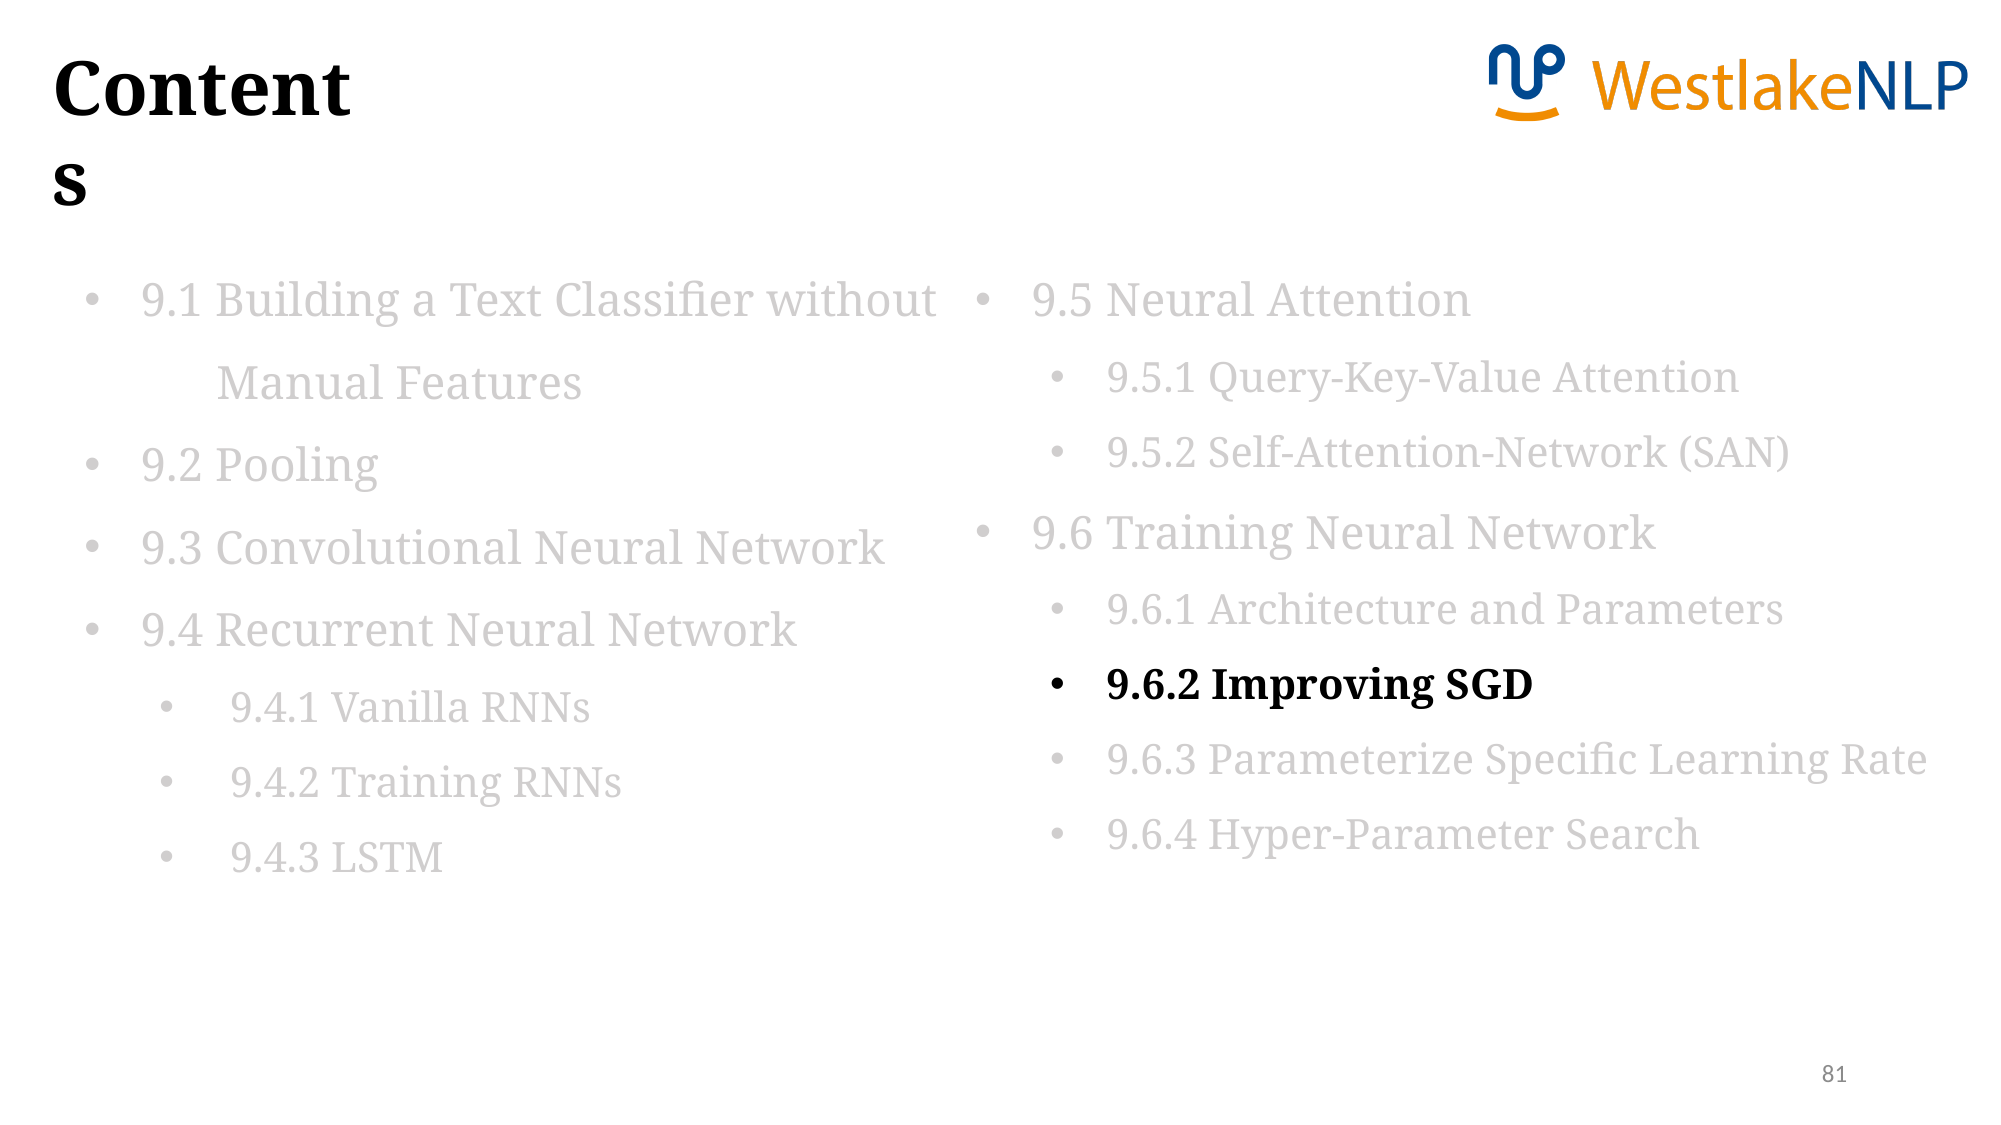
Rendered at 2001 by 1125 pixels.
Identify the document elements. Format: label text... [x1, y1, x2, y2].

slide_number 81 [1412, 1042, 1863, 1103]
picture [1459, 0, 2000, 170]
text_box 9.1 Building a Text Classifier without Manual Features 9.2 Pooling 9.3 Convolutional Neural Network 9.4 Recurrent Neural Network 9.4.1 Vanilla RNNs 9.4.2 Training RNNs 9.4.3 LSTM [69, 236, 1036, 889]
text_box 9.5 Neural Attention 9.5.1 Query-Key-Value Attention 9.5.2 Self-Attention-Network (SAN) 9.6 Training Neural Network 9.6.1 Architecture and Parameters 9.6.2 Improving SGD 9.6.3 Parameterize Specific Learning Rate 9.6.4 Hyper-Parameter Search [960, 236, 1944, 866]
text_box Contents [37, 32, 402, 228]
